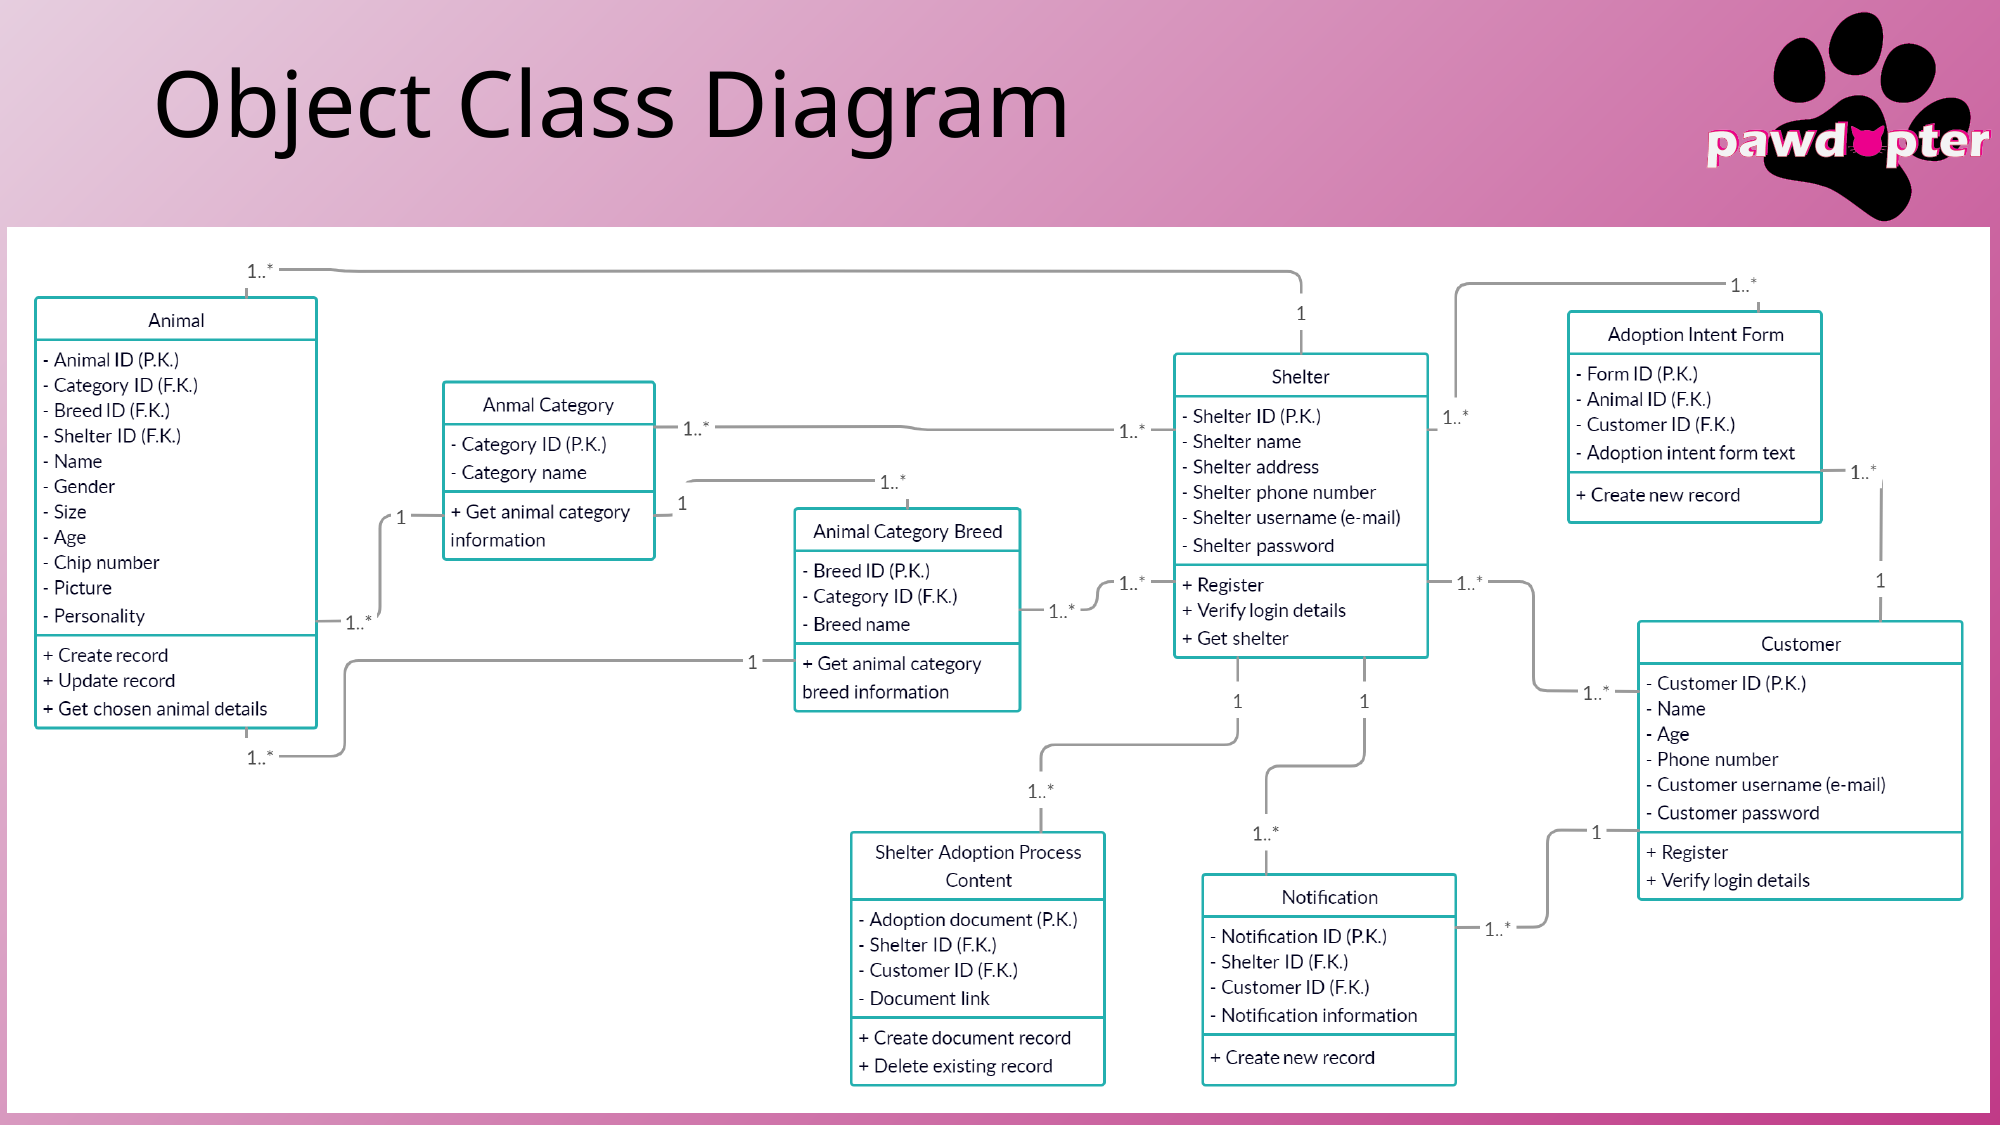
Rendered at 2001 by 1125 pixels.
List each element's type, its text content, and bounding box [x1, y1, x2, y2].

picture [1705, 11, 1992, 222]
picture [7, 227, 1990, 1113]
title Object Class Diagram [137, 0, 1863, 217]
